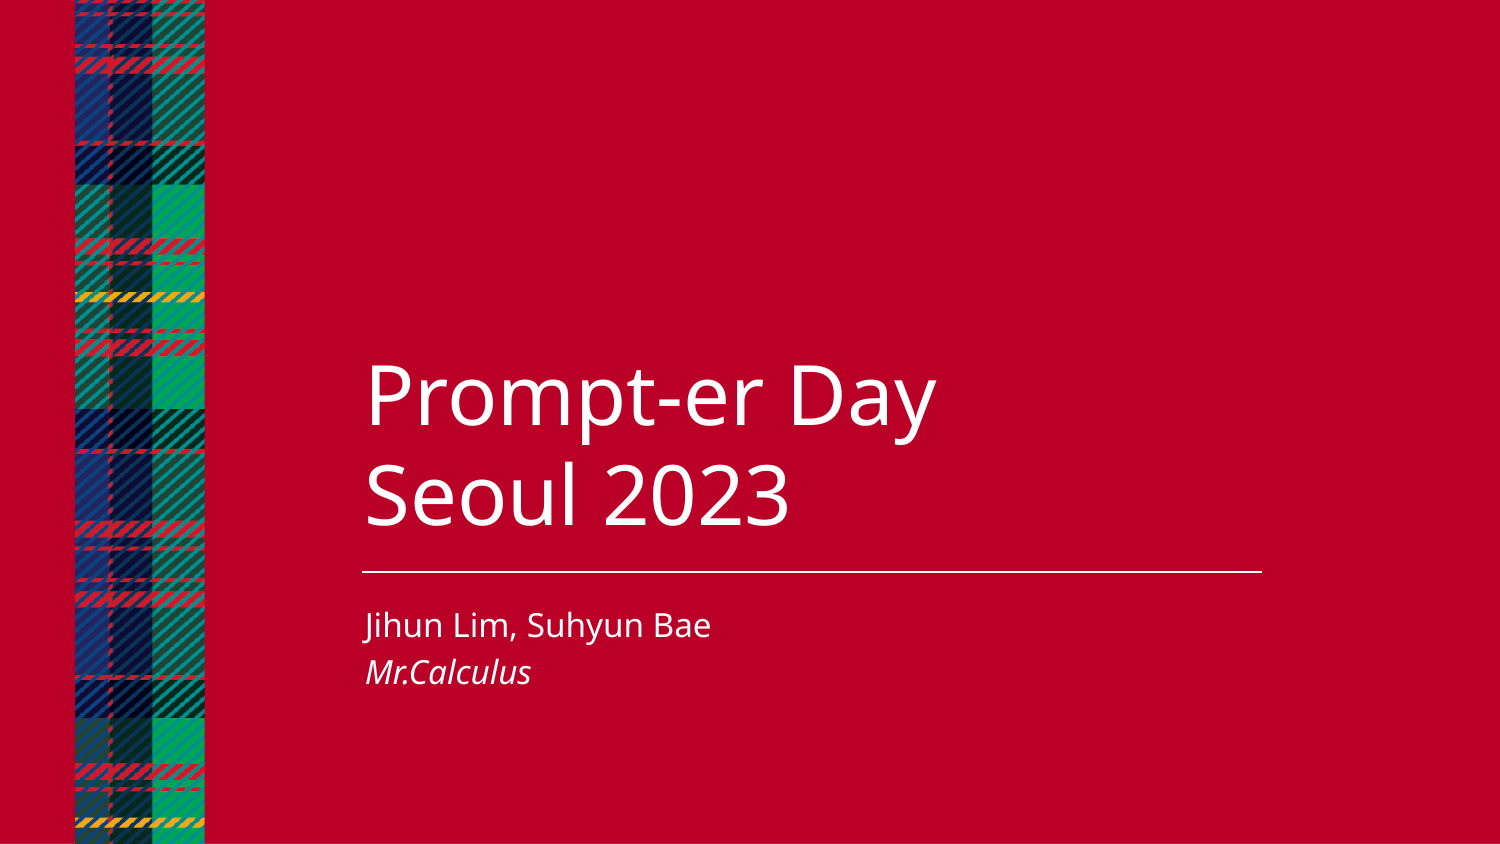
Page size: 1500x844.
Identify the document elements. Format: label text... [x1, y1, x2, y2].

text_box Prompt-er Day Seoul 2023 [350, 334, 1200, 560]
text_box Jihun Lim, Suhyun Bae Mr.Calculus [350, 596, 1213, 710]
picture [75, 0, 205, 844]
